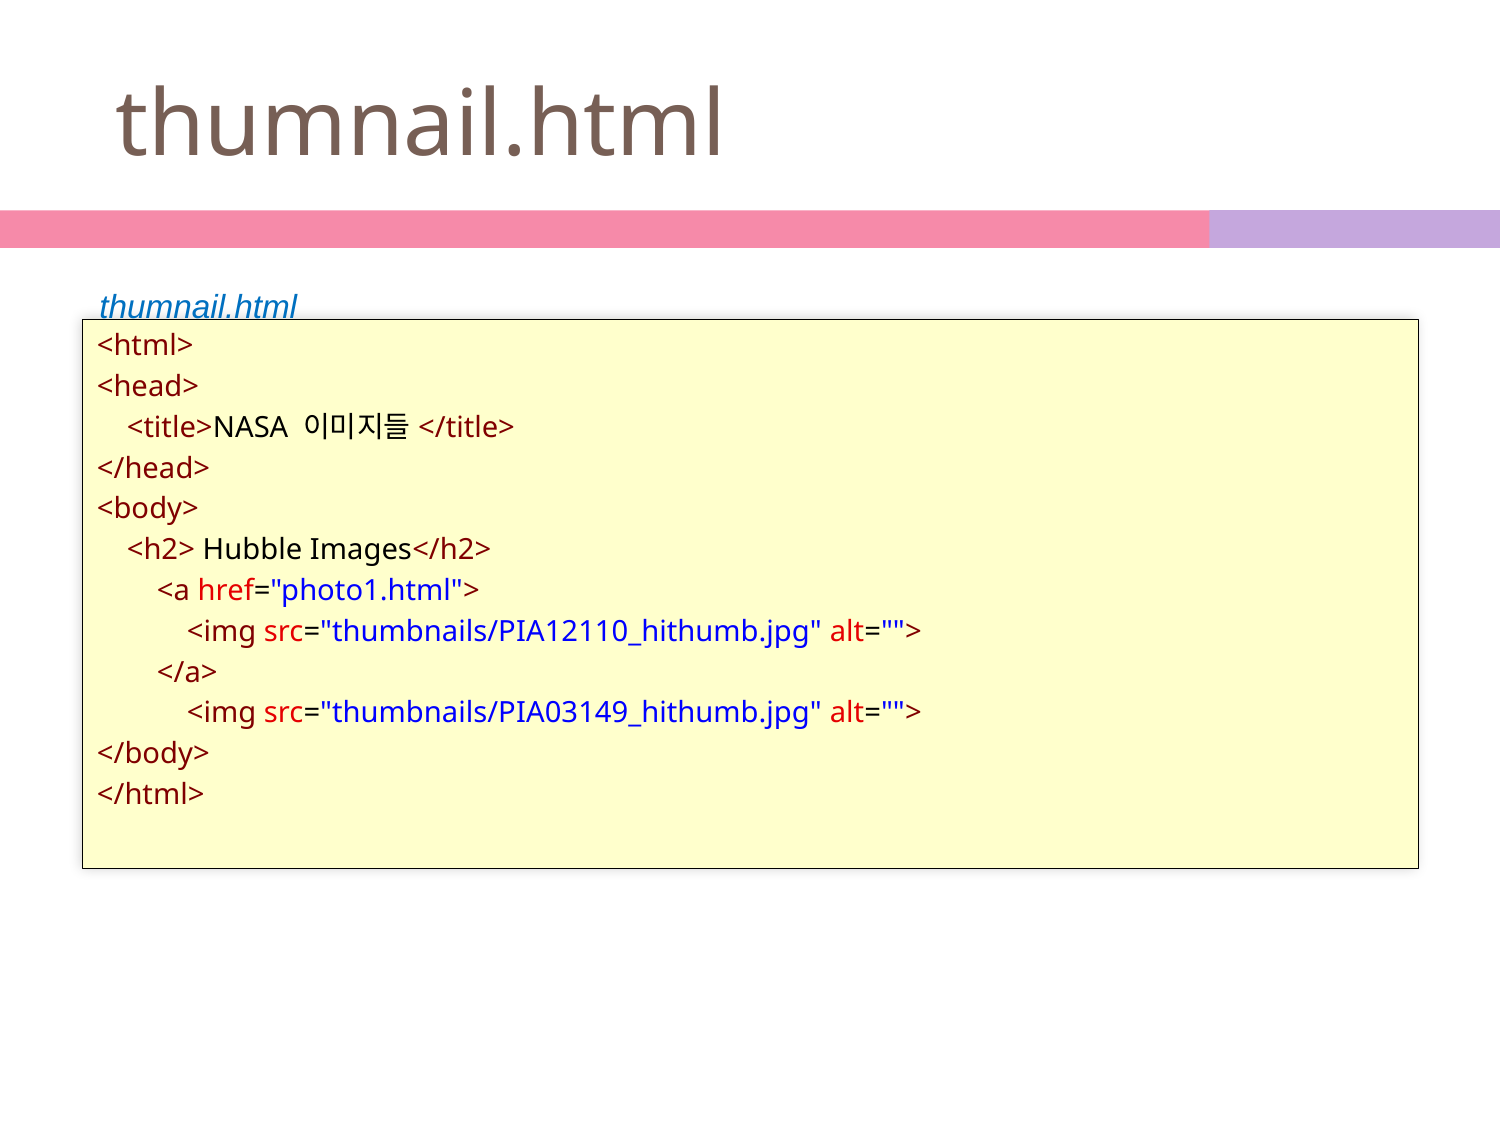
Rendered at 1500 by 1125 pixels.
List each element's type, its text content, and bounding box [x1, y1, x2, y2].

text_box <html> <head> <title>NASA 이미지들</title> </head> <body> <h2> Hubble Images</h2> <a href="photo1.html"> <img src="thumbnails/PIA12110_hithumb.jpg" alt=""> </a> <img src="thumbnails/PIA03149_hithumb.jpg" alt=""> </body> </html> [81, 318, 1418, 869]
text_box thumnail.html [84, 278, 313, 333]
title thumnail.html [100, 37, 1438, 200]
